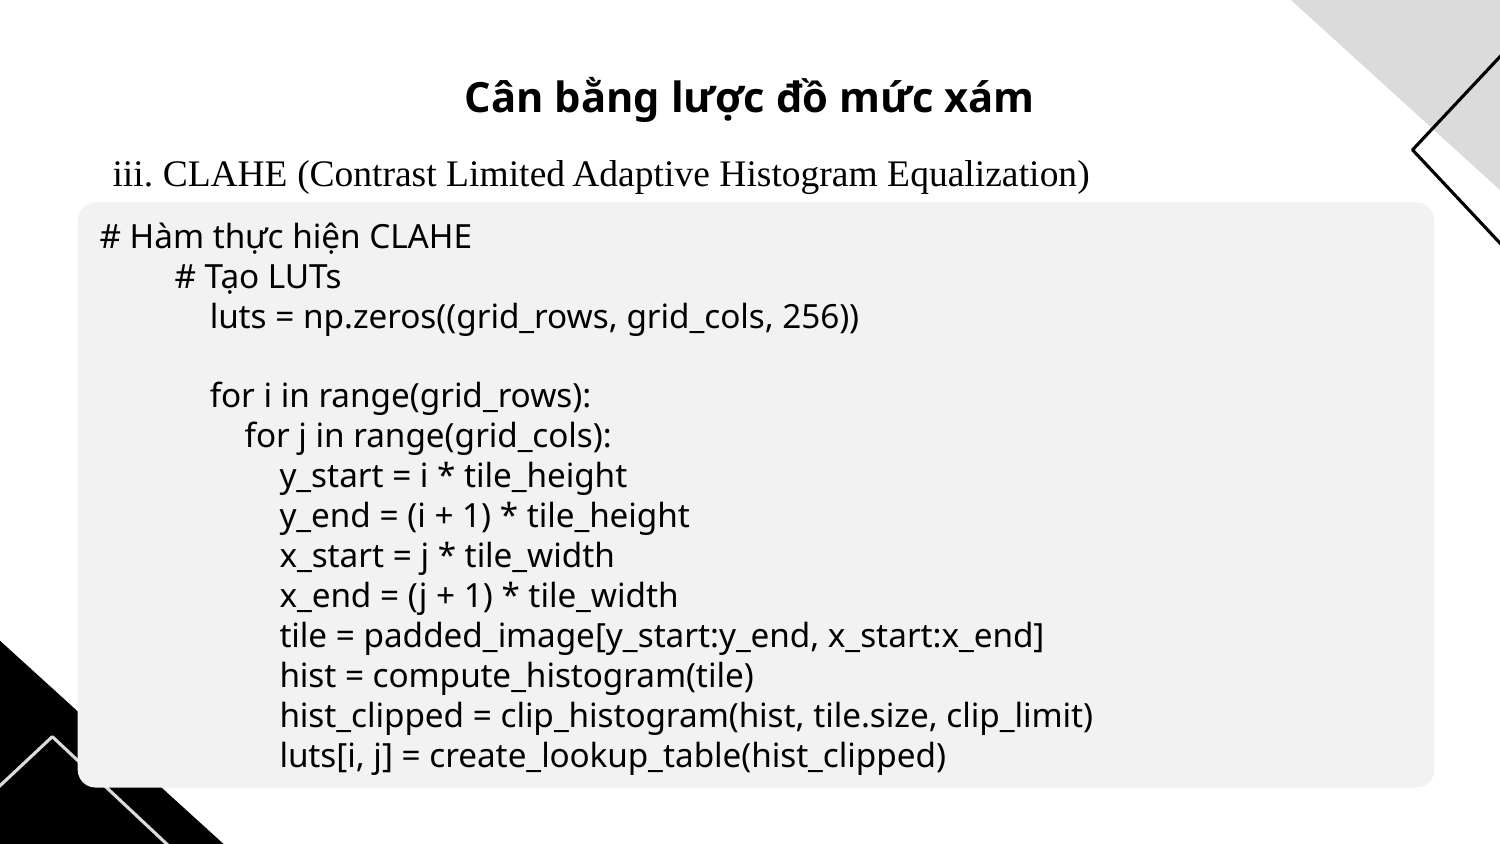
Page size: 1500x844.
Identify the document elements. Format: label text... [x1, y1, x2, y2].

text_box # Hàm thực hiện CLAHE # Tạo LUTs luts = np.zeros((grid_rows, grid_cols, 256)) for i in range(grid_rows): for j in range(grid_cols): y_start = i * tile_height y_end = (i + 1) * tile_height x_start = j * tile_width x_end = (j + 1) * tile_width tile = padded_image[y_start:y_end, x_start:x_end] hist = compute_histogram(tile) hist_clipped = clip_histogram(hist, tile.size, clip_limit) luts[i, j] = create_lookup_table(hist_clipped) [77, 202, 1435, 788]
text_box iii. CLAHE (Contrast Limited Adaptive Histogram Equalization) [97, 142, 1179, 202]
title Cân bằng lược đồ mức xám [411, 55, 1089, 142]
